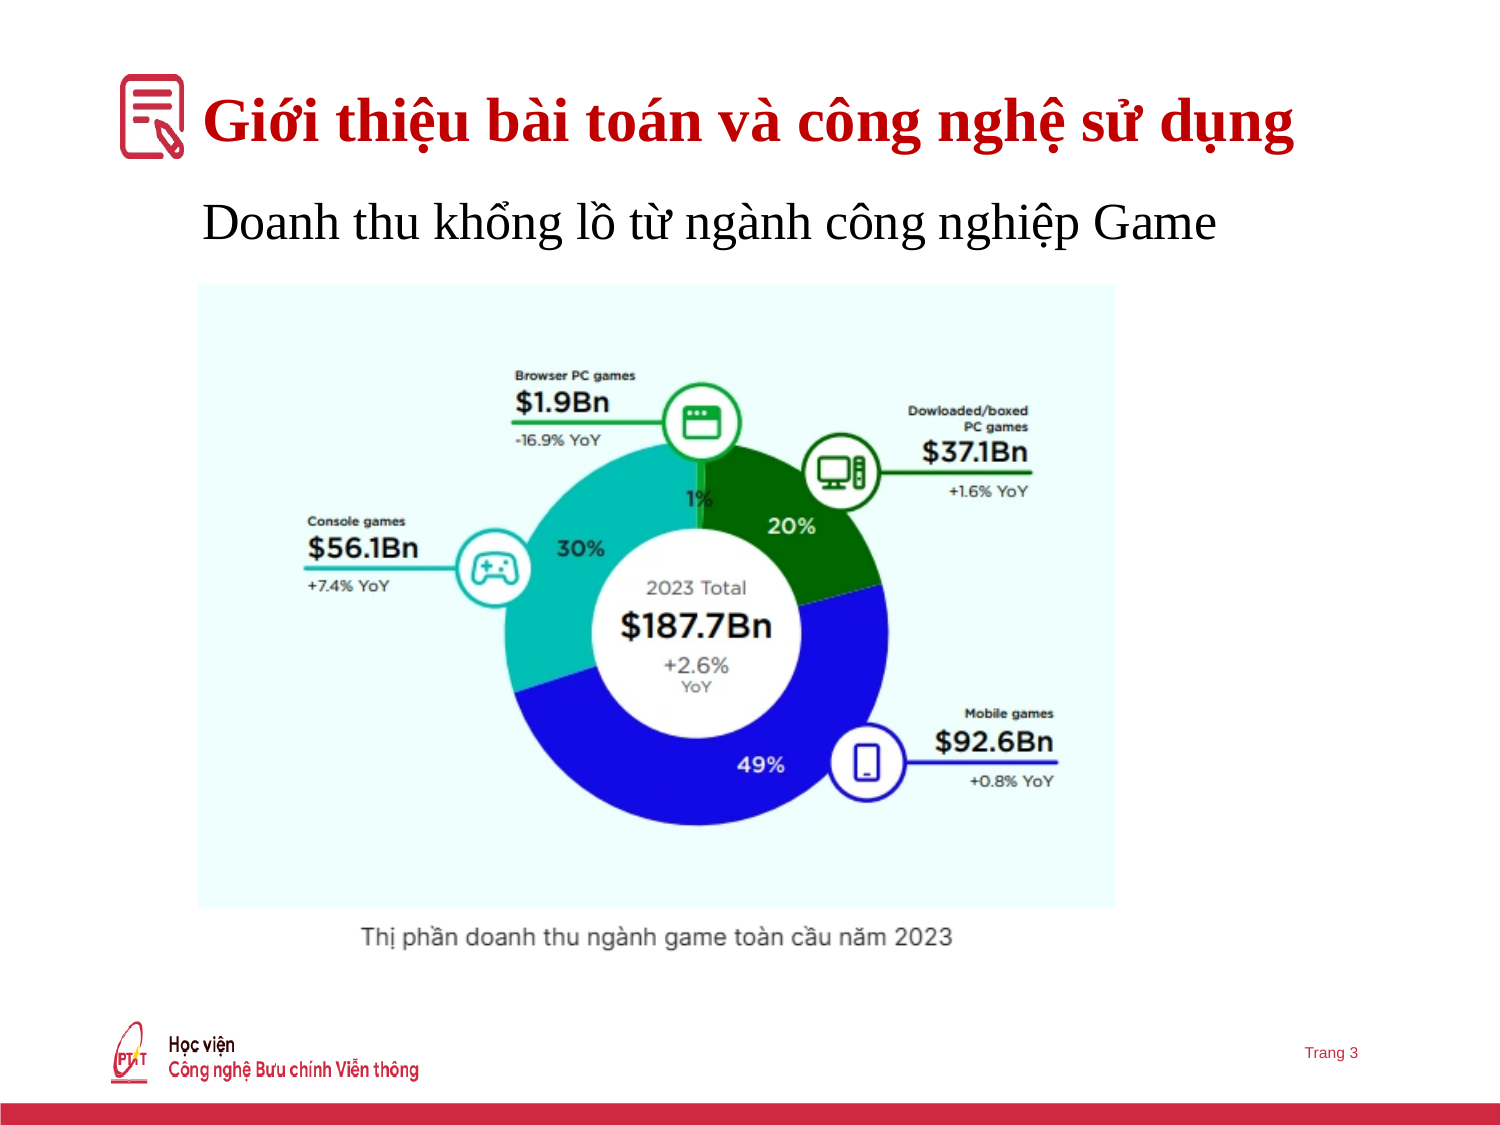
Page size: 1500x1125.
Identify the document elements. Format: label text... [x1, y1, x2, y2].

title Giới thiệu bài toán và công nghệ sử dụng [187, 75, 1375, 167]
text_box Doanh thu khổng lồ từ ngành công nghiệp Game [187, 179, 1350, 257]
picture [0, 0, 1500, 1125]
